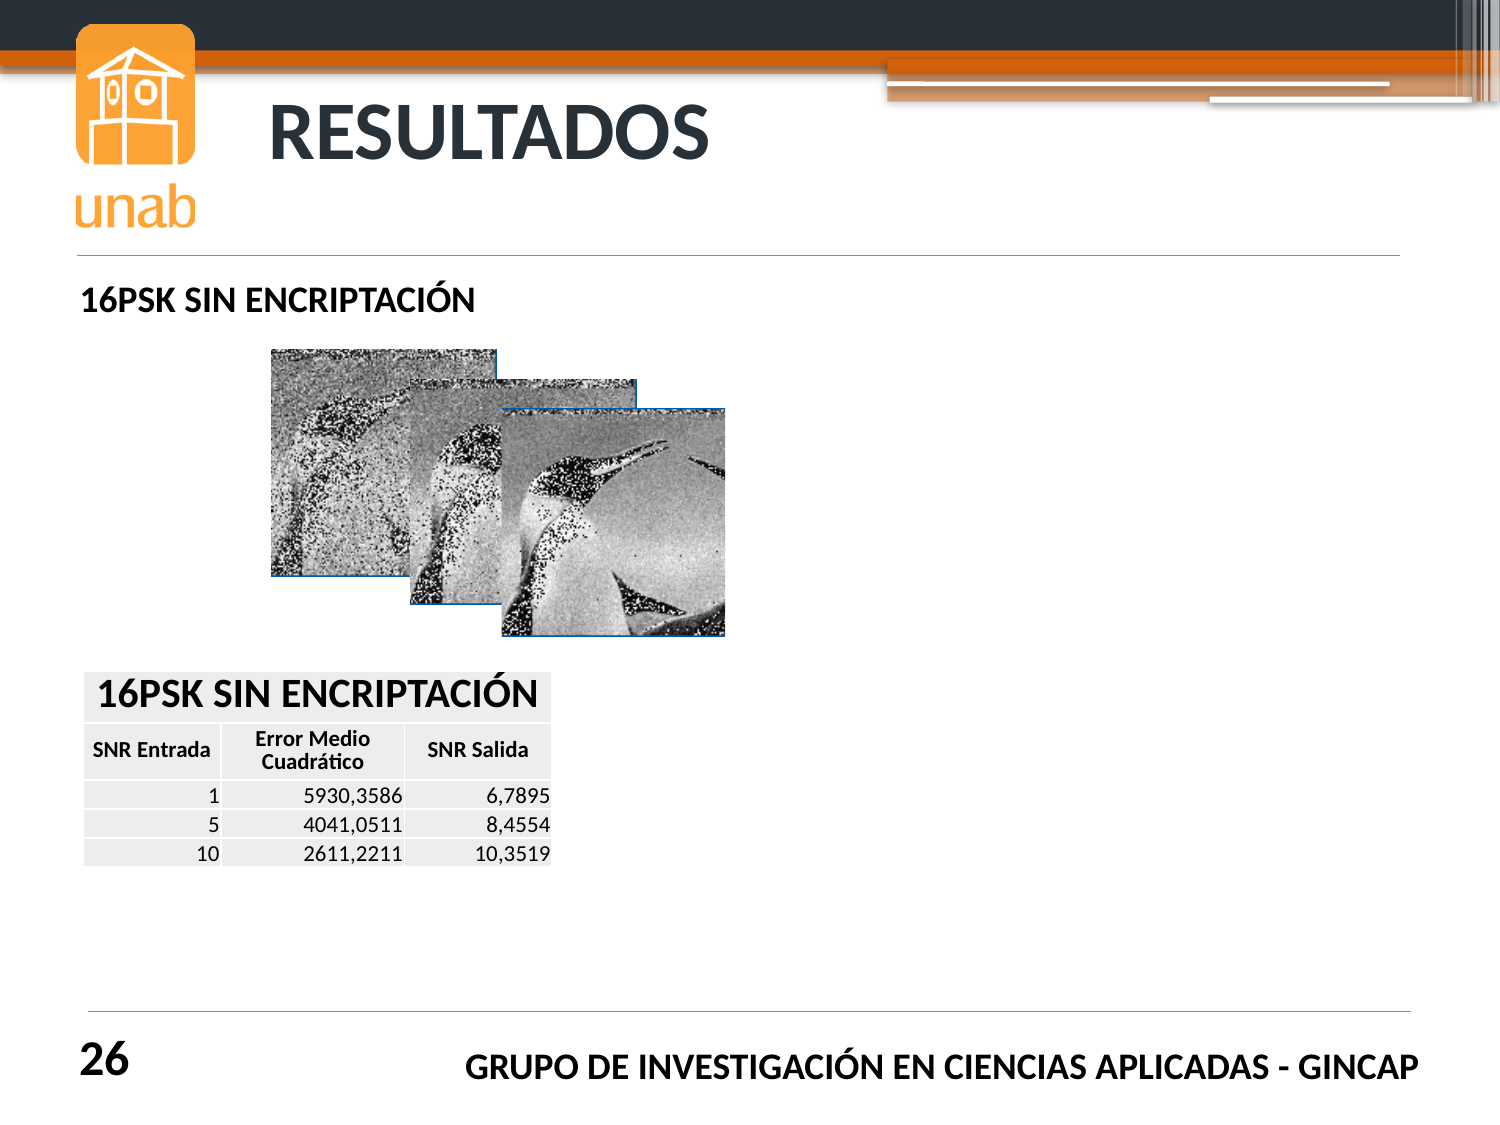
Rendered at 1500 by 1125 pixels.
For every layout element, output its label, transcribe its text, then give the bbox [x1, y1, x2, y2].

table_cell SNR Salida [405, 724, 551, 779]
table_cell Error Medio Cuadrático [222, 724, 404, 779]
table_cell 6,7895 [405, 781, 551, 808]
table_cell 8,4554 [405, 810, 551, 837]
table_cell 5930,3586 [222, 781, 404, 808]
table_cell 2611,2211 [222, 839, 404, 866]
table_cell 10 [84, 839, 220, 866]
text_box 16PSK SIN ENCRIPTACIÓN [64, 267, 1376, 327]
text_box GRUPO DE INVESTIGACIÓN EN CIENCIAS APLICADAS - GINCAP [383, 1034, 1435, 1095]
picture [76, 23, 195, 228]
table_cell SNR Entrada [84, 724, 220, 779]
table_cell 1 [84, 781, 220, 808]
text_box RESULTADOS [253, 45, 1400, 233]
table_cell 4041,0511 [222, 810, 404, 837]
picture [271, 349, 726, 638]
table_cell 5 [84, 810, 220, 837]
table_header 16PSK SIN ENCRIPTACIÓN [84, 672, 551, 722]
table_cell 10,3519 [405, 839, 551, 866]
text_box 26 [64, 1018, 160, 1093]
